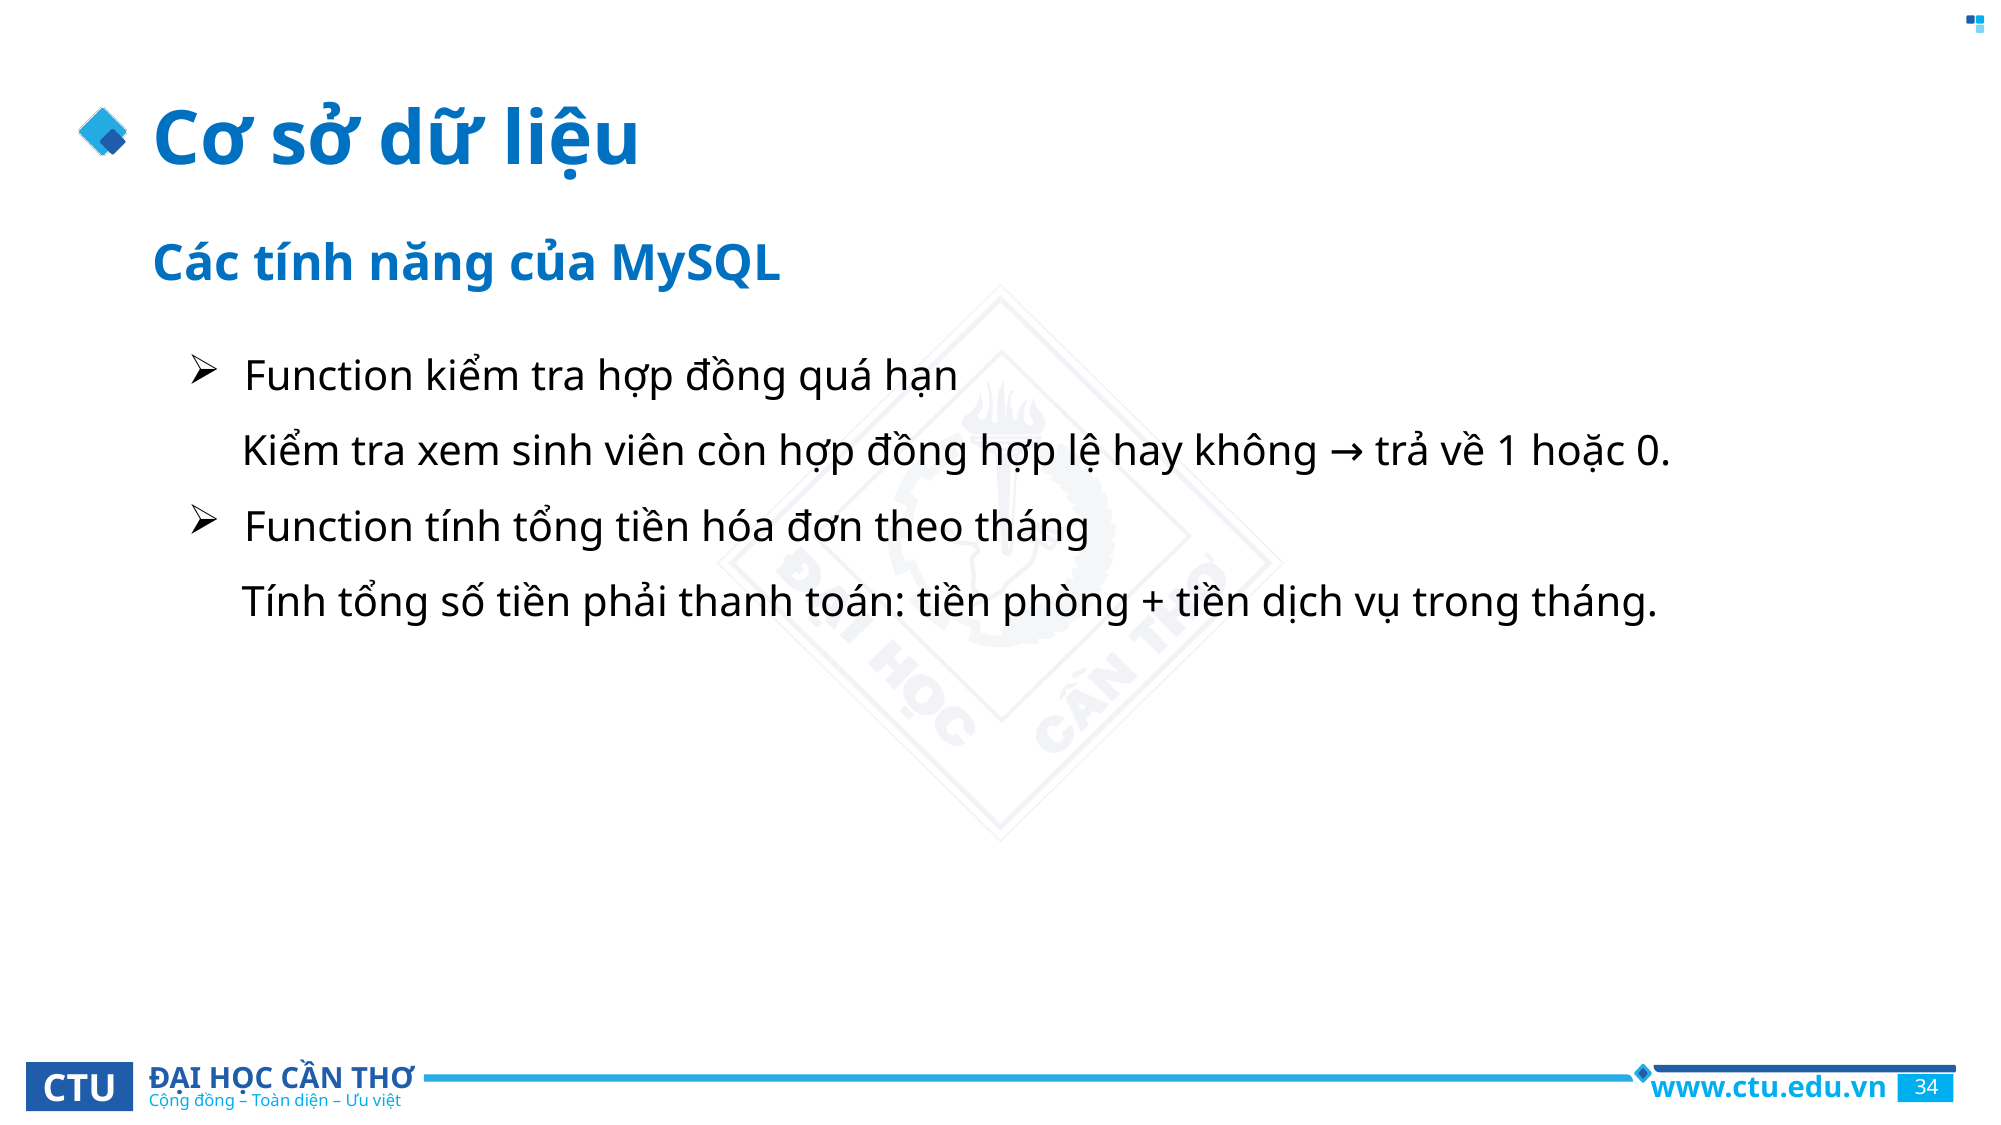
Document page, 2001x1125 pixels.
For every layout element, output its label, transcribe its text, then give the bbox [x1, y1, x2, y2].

text_box Function kiểm tra hợp đồng quá hạn Kiểm tra xem sinh viên còn hợp đồng hợp lệ hay không → trả về 1 hoặc 0. Function tính tổng tiền hóa đơn theo tháng Tính tổng số tiền phải thanh toán: tiền phòng + tiền dịch vụ trong tháng. [172, 341, 1827, 978]
title Cơ sở dữ liệu [137, 31, 1863, 250]
picture [78, 107, 127, 156]
text_box Các tính năng của MySQL [137, 211, 871, 317]
